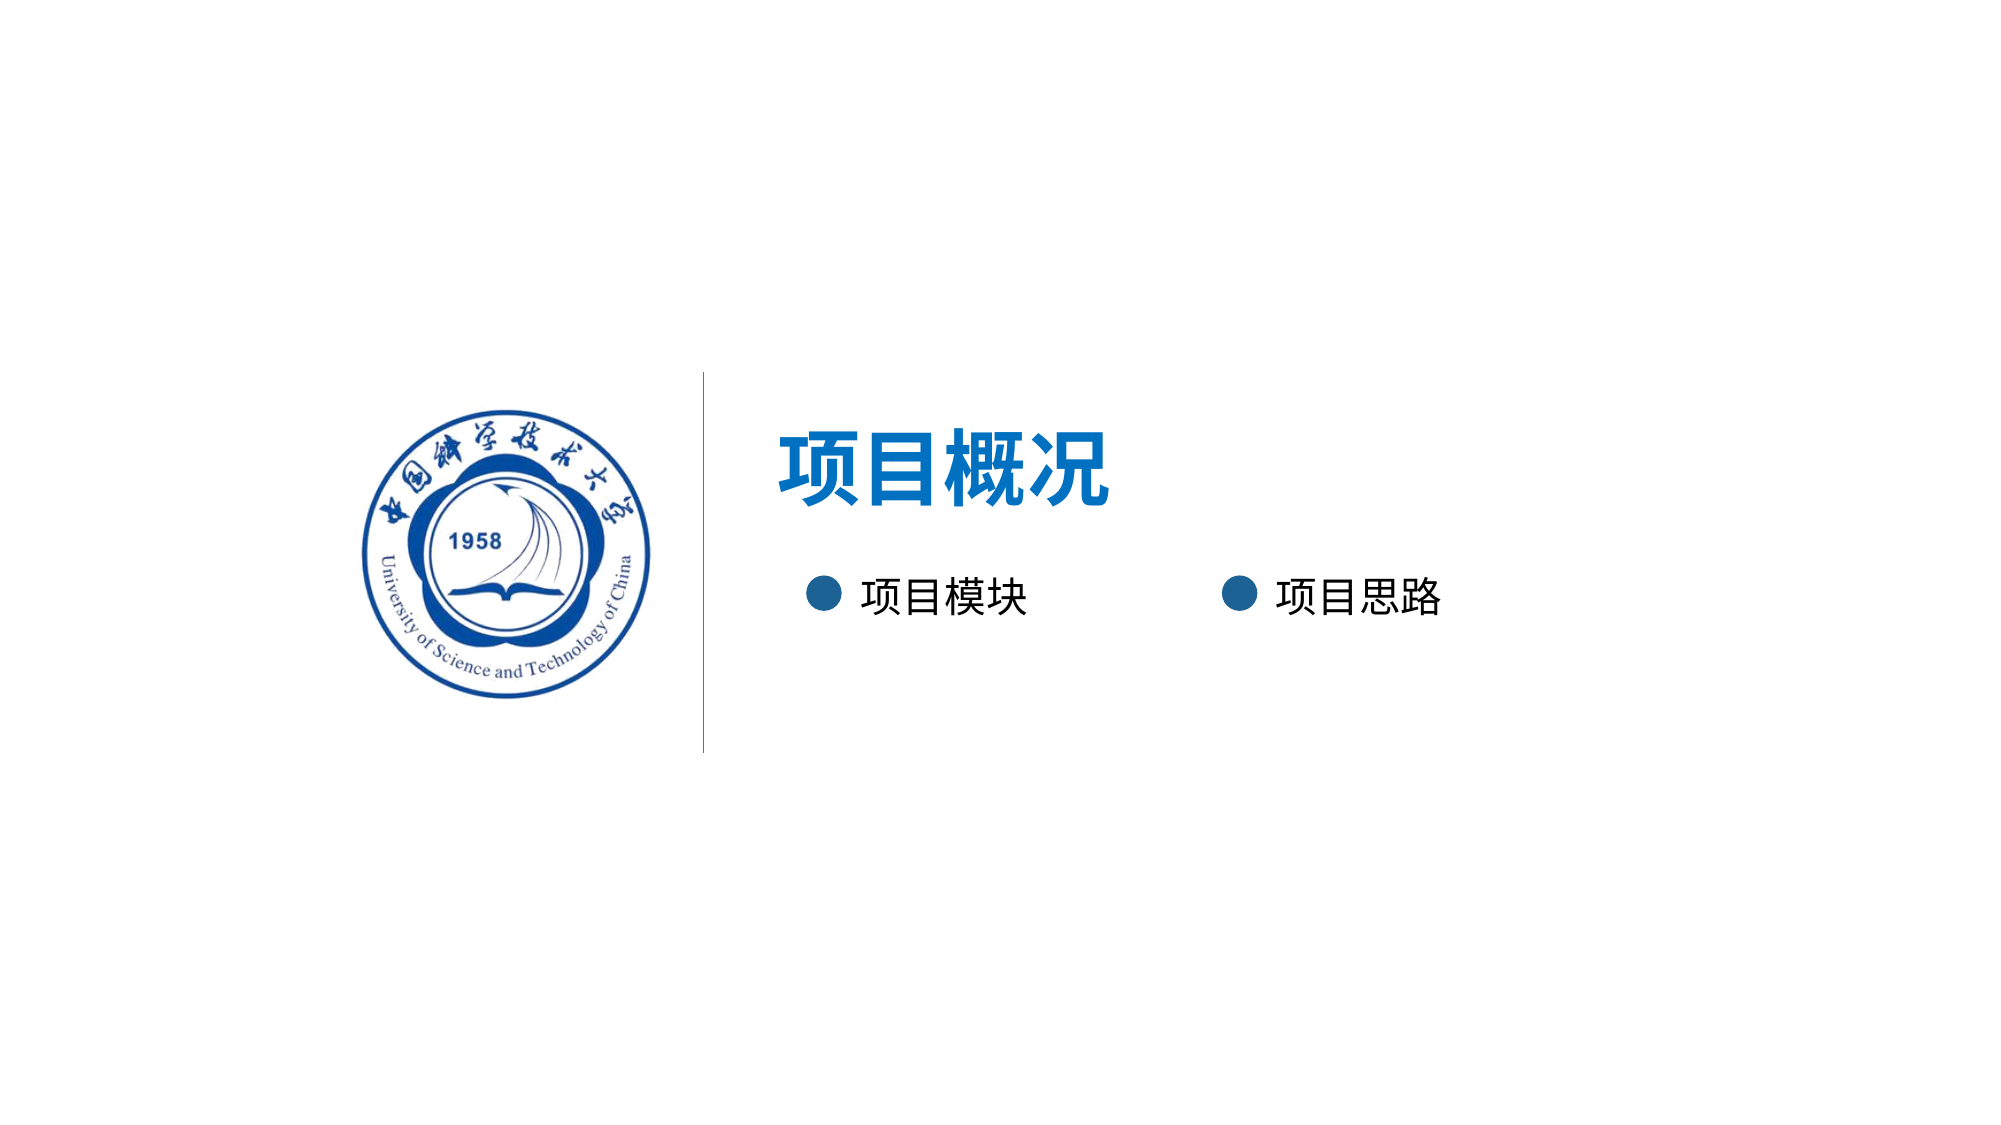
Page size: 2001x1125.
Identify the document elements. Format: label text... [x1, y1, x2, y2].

picture [355, 405, 663, 711]
text_box [1220, 574, 1259, 612]
text_box 项目概况 [766, 410, 1754, 522]
text_box [805, 574, 843, 612]
text_box 项目思路 [1260, 562, 1458, 628]
text_box 项目模块 [846, 562, 1043, 628]
